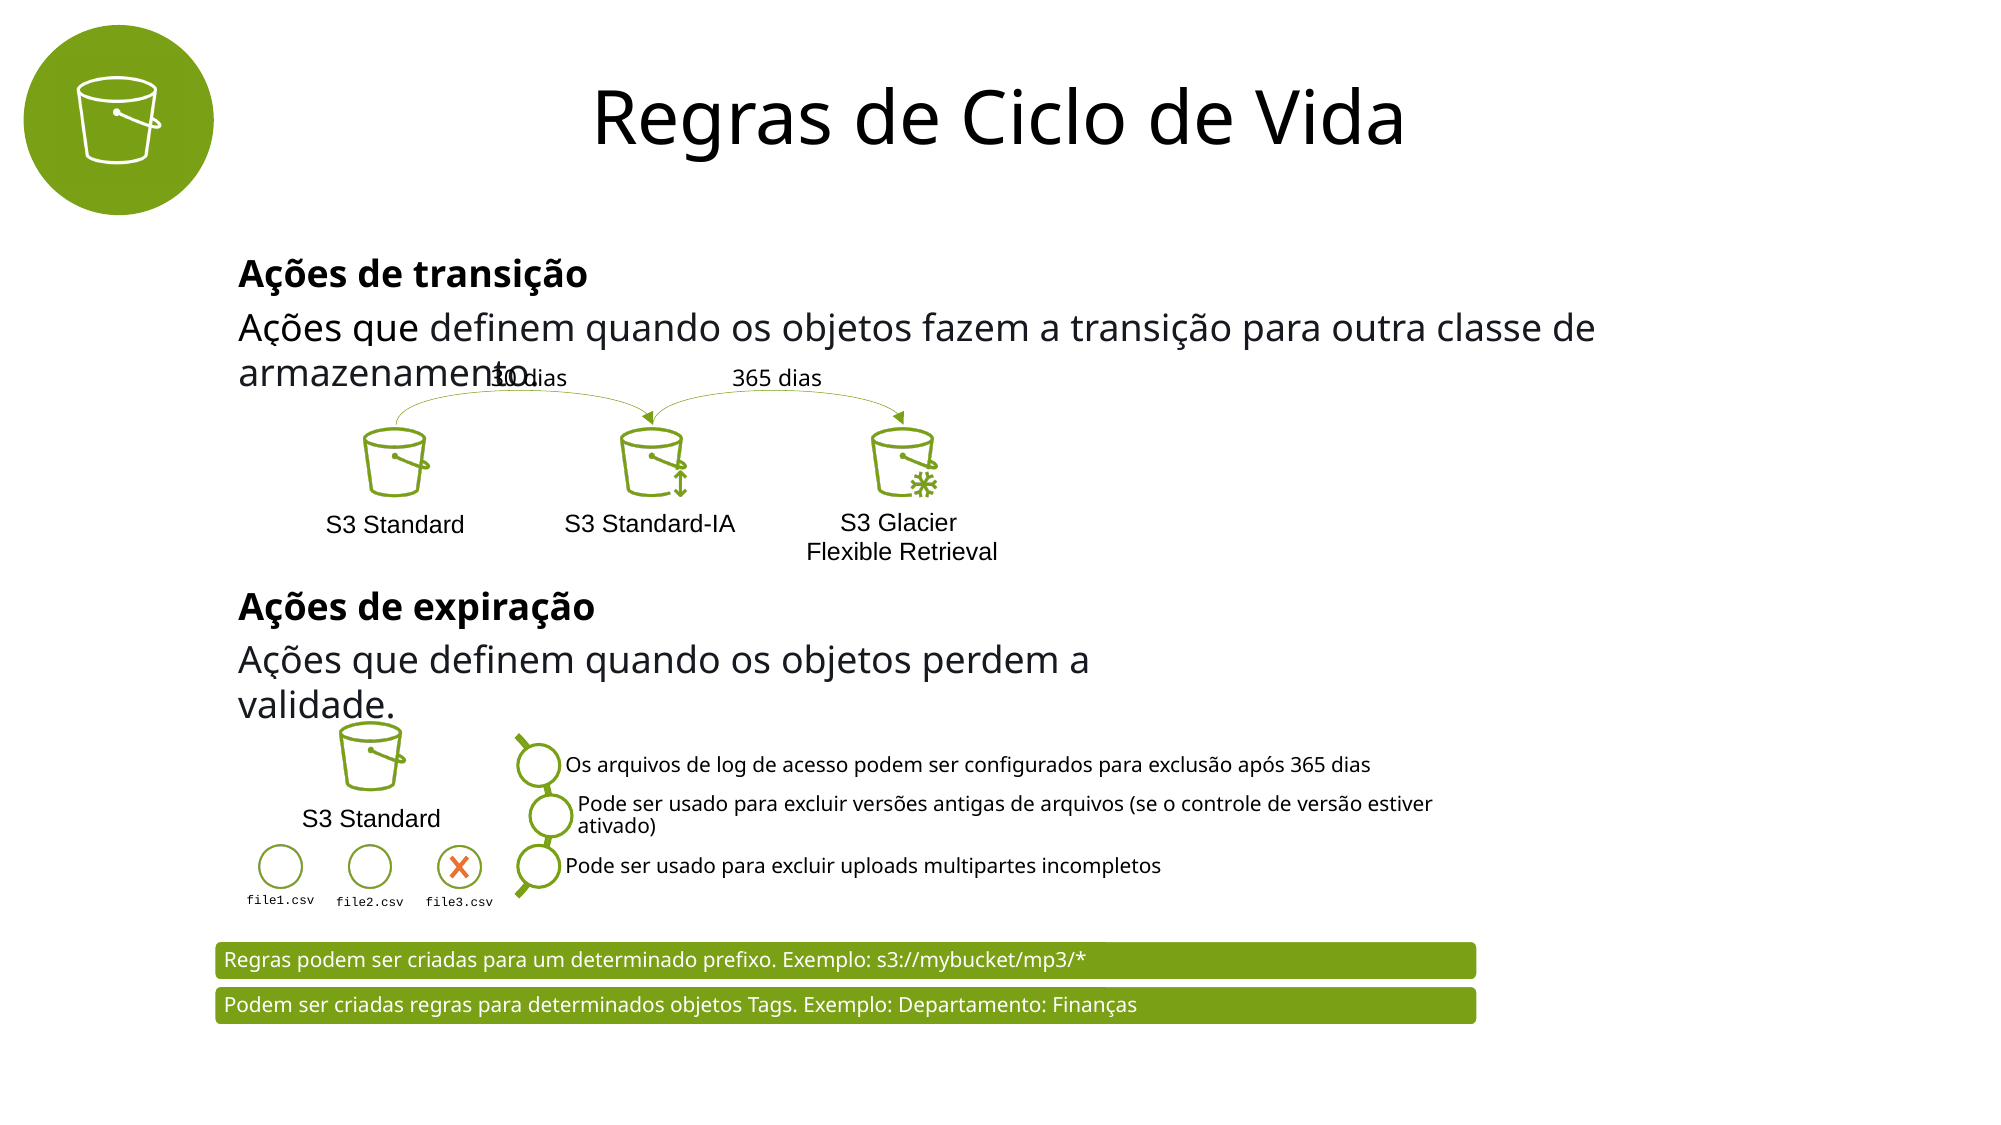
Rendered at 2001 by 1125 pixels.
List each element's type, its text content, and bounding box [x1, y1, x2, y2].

text_box Ações que definem quando os objetos fazem a transição para outra classe de armazenamento. [528, 296, 1734, 401]
text_box 30 dias [476, 356, 523, 399]
text_box 365 dias [717, 356, 777, 399]
text_box S3 Glacier Flexible Retrieval [782, 498, 1022, 574]
text_box Ações de transição [223, 243, 654, 296]
text_box file2.csv [321, 886, 410, 917]
text_box Ações que definem quando os objetos fazem a transição para outra classe de armazenamento. [223, 296, 523, 401]
text_box S3 Standard [282, 501, 509, 546]
picture [865, 424, 942, 501]
picture [358, 424, 435, 501]
picture [256, 841, 306, 891]
text_box file3.csv [410, 886, 508, 917]
picture [614, 424, 691, 501]
text_box S3 Standard [258, 795, 486, 840]
text_box 30 dias [528, 356, 589, 399]
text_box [23, 24, 215, 216]
text_box Regras de Ciclo de Vida [215, 52, 1865, 187]
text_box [523, 295, 528, 554]
text_box Ações que definem quando os objetos perdem a validade. [223, 629, 1224, 734]
picture [334, 718, 411, 795]
picture [434, 842, 484, 892]
text_box file1.csv [231, 884, 330, 915]
text_box 365 dias [781, 356, 848, 399]
text_box S3 Standard-IA [536, 500, 764, 545]
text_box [777, 298, 781, 551]
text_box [513, 731, 1479, 901]
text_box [213, 936, 1479, 1030]
picture [345, 841, 395, 891]
text_box Ações de expiração [223, 575, 616, 629]
